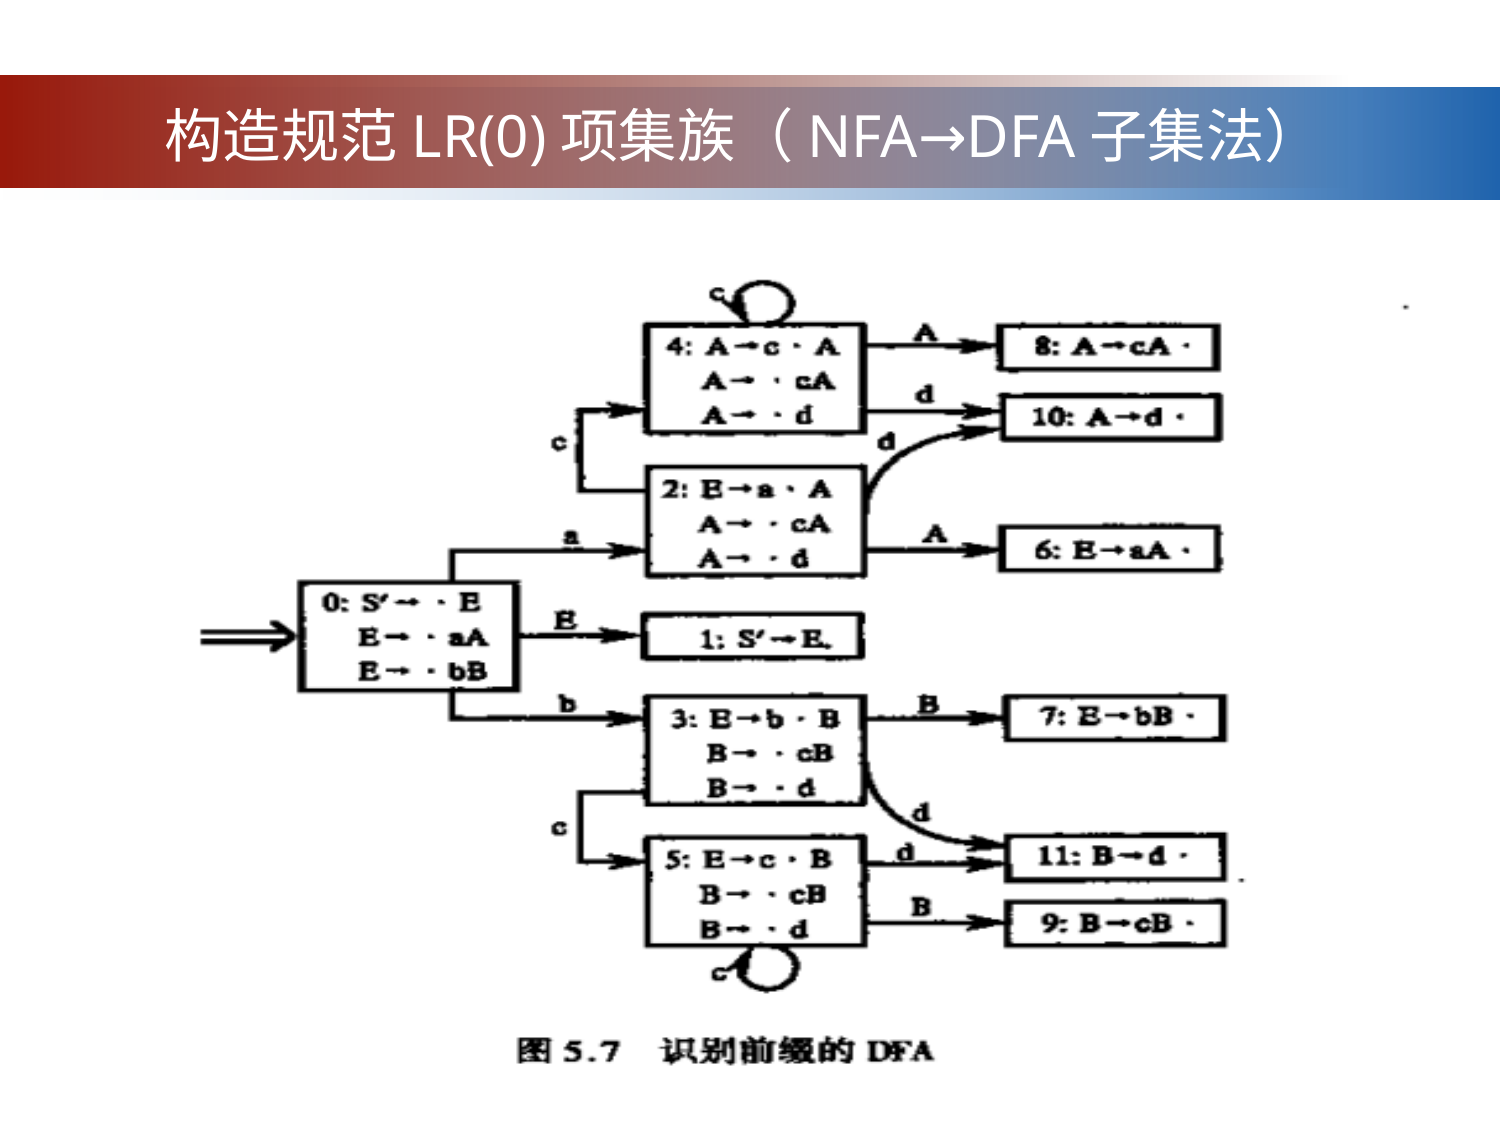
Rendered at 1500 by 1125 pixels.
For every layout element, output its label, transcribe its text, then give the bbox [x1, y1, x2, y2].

picture [100, 262, 1412, 1076]
title 构造规范LR(0)项集族（NFA→DFA子集法） [137, 87, 1350, 180]
